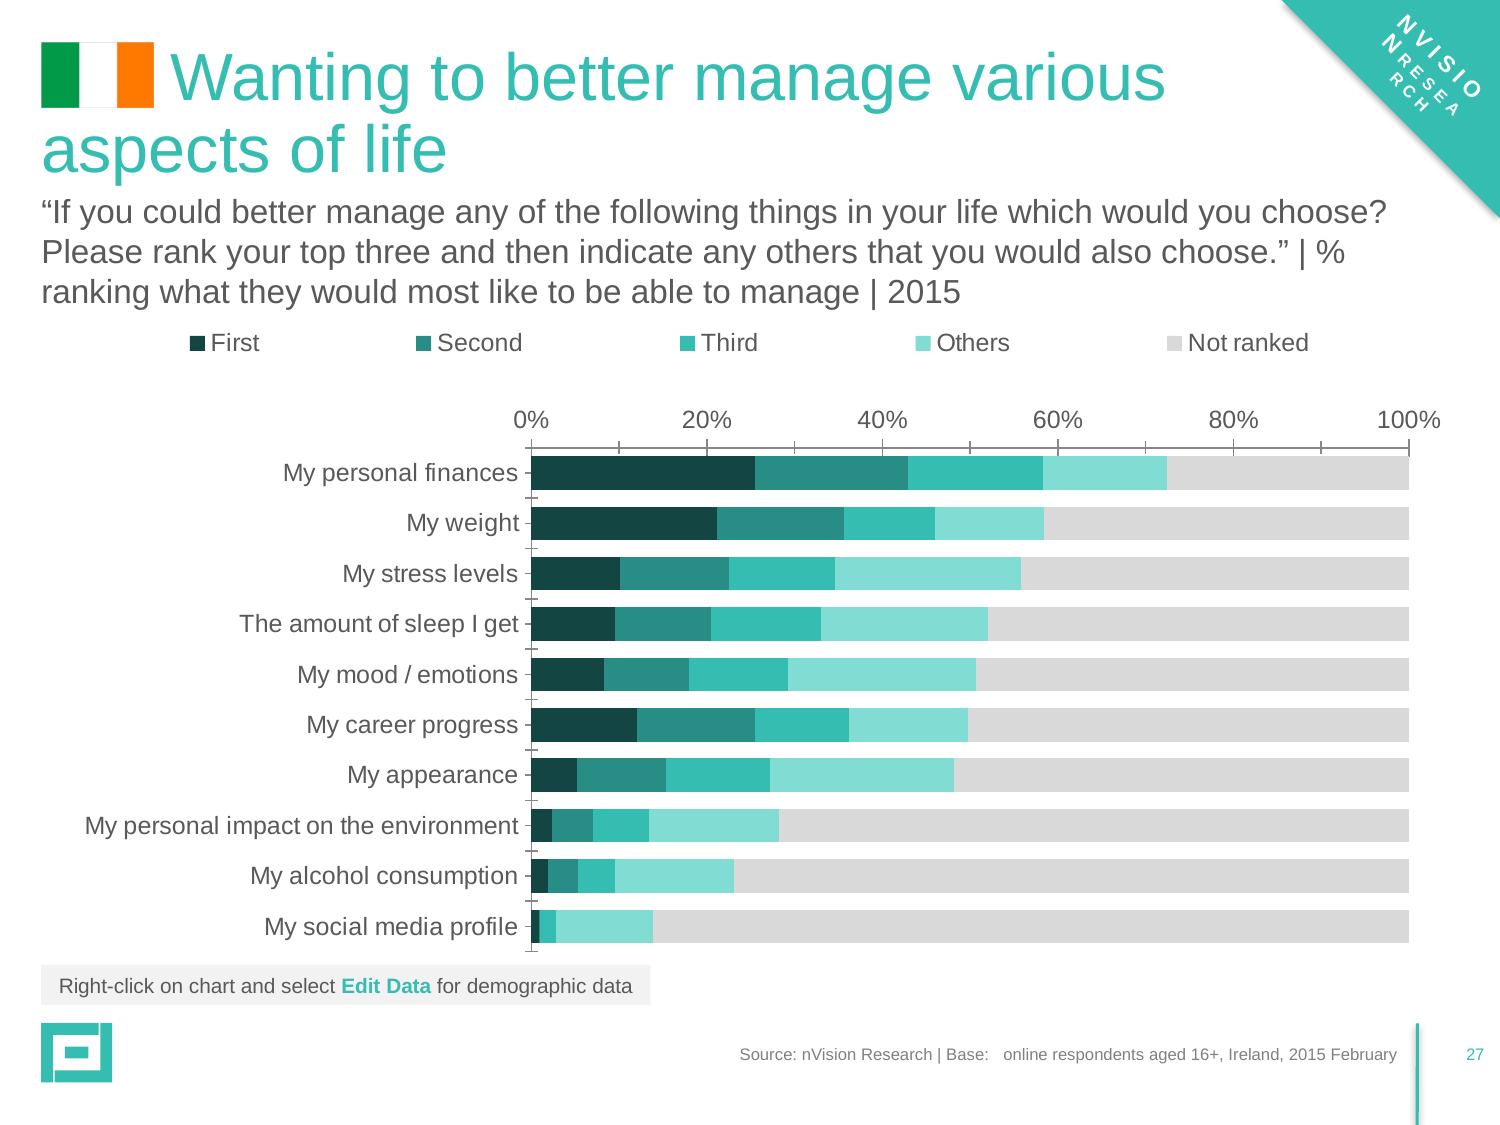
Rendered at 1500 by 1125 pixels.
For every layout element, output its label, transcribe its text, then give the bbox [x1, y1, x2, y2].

title Wanting to better manage various aspects of life [151, 42, 1276, 116]
chart [40, 302, 1460, 965]
picture [40, 42, 154, 108]
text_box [1281, 0, 1500, 219]
text_box Right-click on chart and select Edit Data for demographic data [41, 972, 651, 1005]
list “If you could better manage any of the following things in your life which would you choose? Please rank your top three and then indicate any others that you would also choose.” | % ranking what they would most like to be able to manage | 2015 [41, 190, 1459, 301]
list Source: nVision Research | Base: online respondents aged 16+, Ireland, 2015 February [112, 1039, 1414, 1072]
